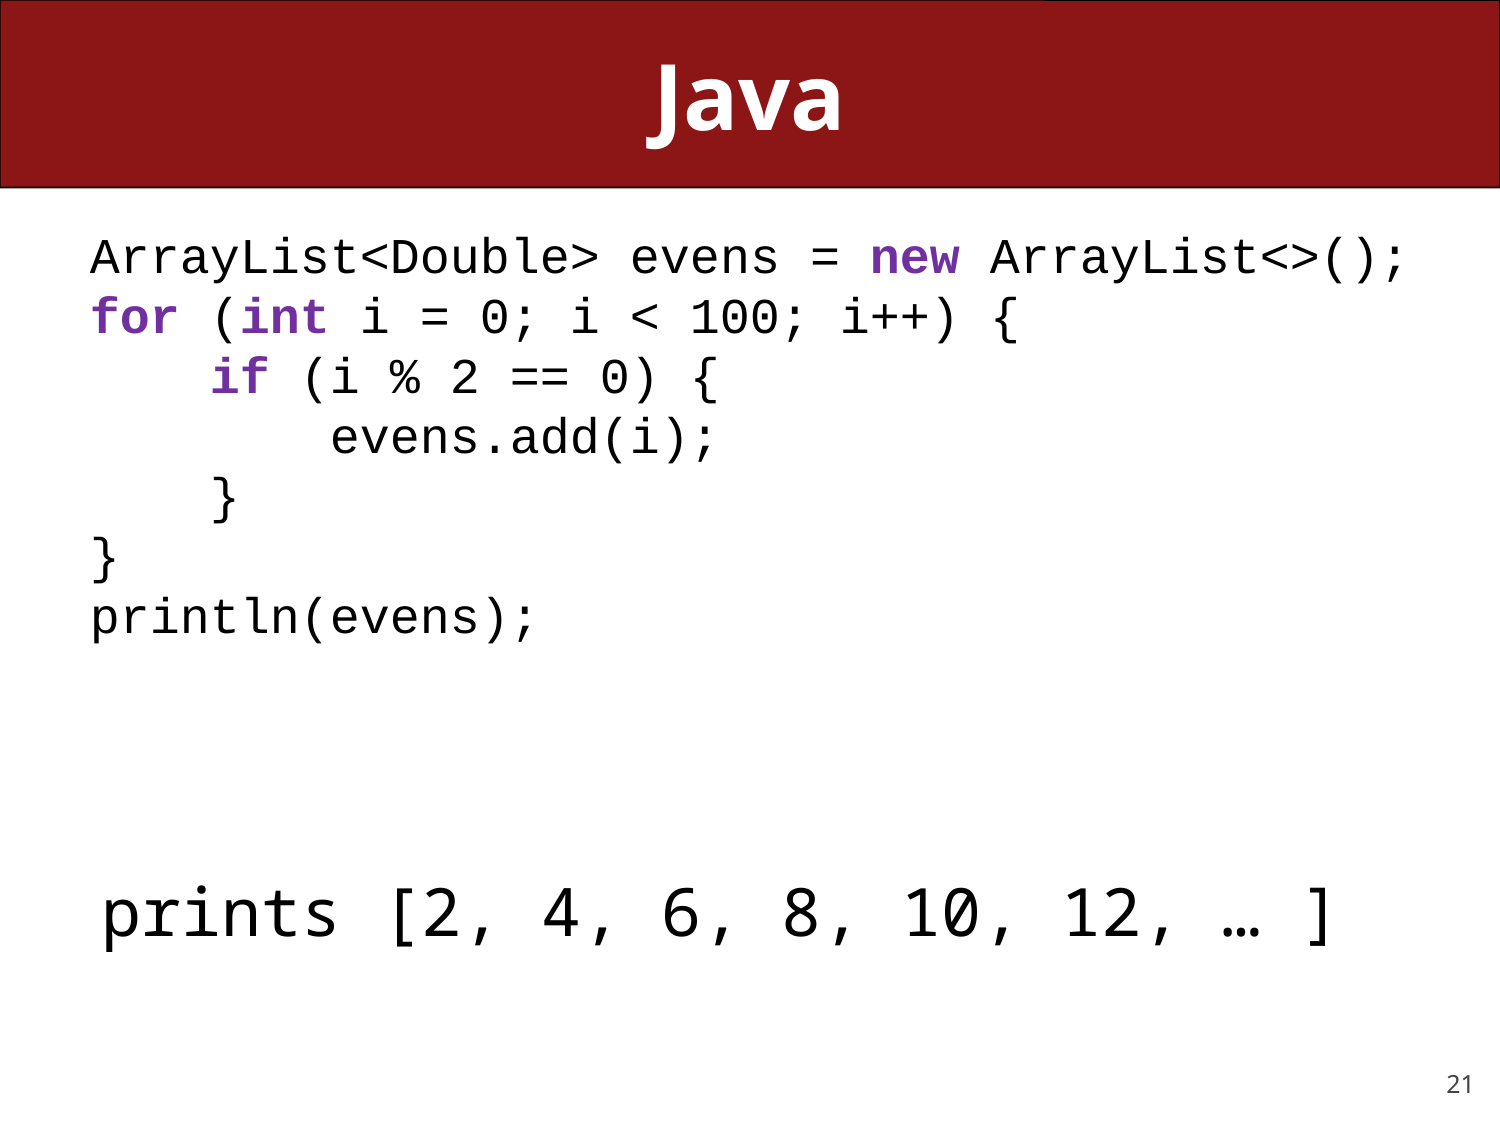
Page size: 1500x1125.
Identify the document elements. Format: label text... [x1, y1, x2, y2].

text_box ArrayList<Double> evens = new ArrayList<>(); for (int i = 0; i < 100; i++) { if (i % 2 == 0) { evens.add(i); } } println(evens); [75, 216, 1425, 771]
title Java [75, 0, 1425, 188]
text_box prints [2, 4, 6, 8, 10, 12, … ] [86, 861, 1414, 957]
